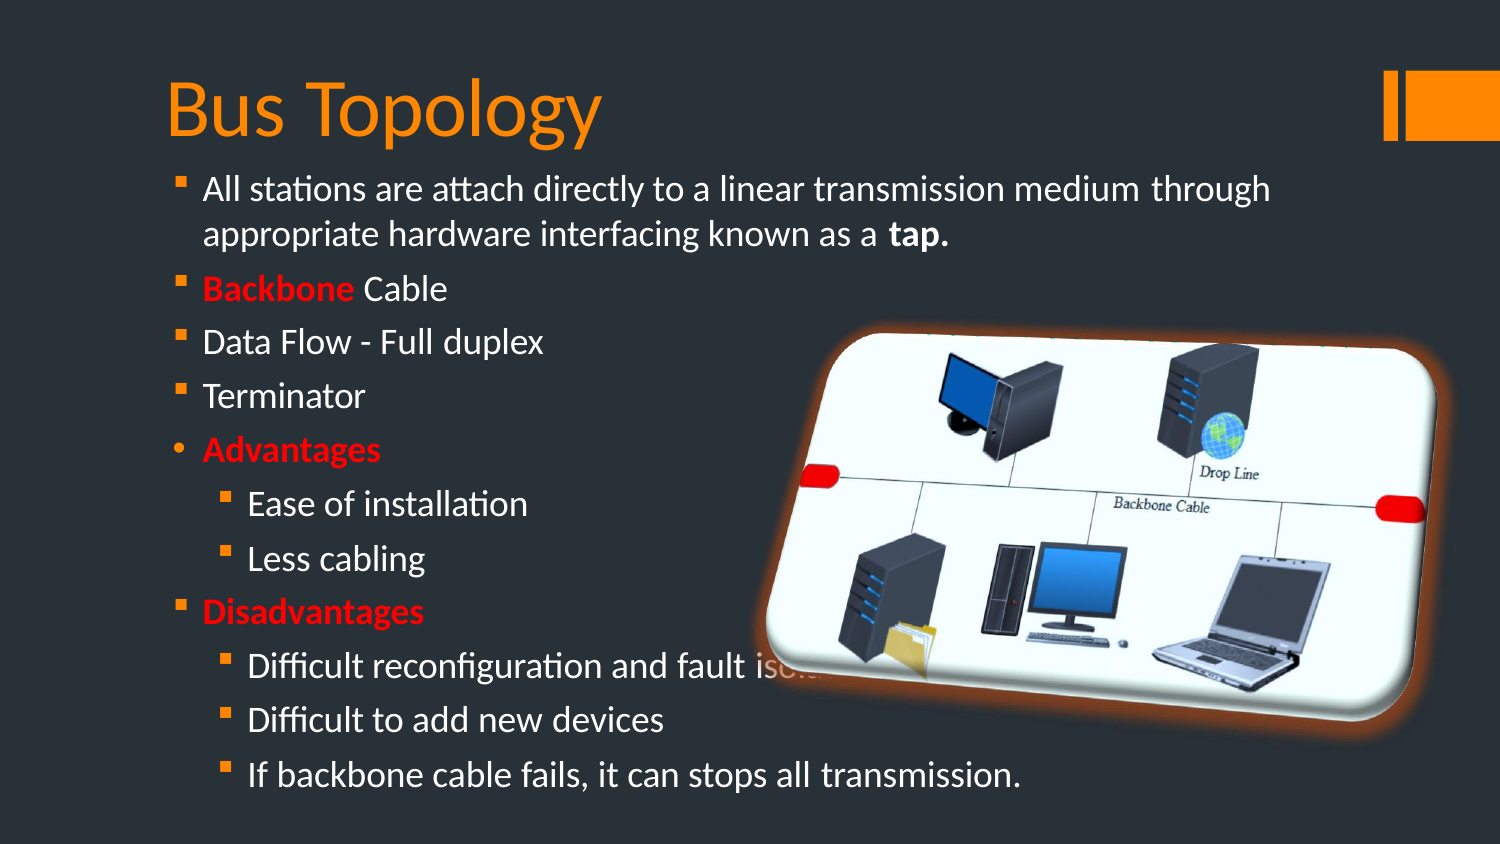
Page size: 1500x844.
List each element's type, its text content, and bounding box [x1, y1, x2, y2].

title Bus Topology [162, 10, 624, 154]
text_box All stations are attach directly to a linear transmission medium through appropriate hardware interfacing known as a tap. Backbone Cable Data Flow - Full duplex Terminator Advantages Ease of installation Less cabling Disadvantages Difficult reconfiguration and fault isolation Difficult to add new devices If backbone cable fails, it can stops all transmission. [170, 162, 1284, 795]
text_box [714, 303, 1481, 775]
